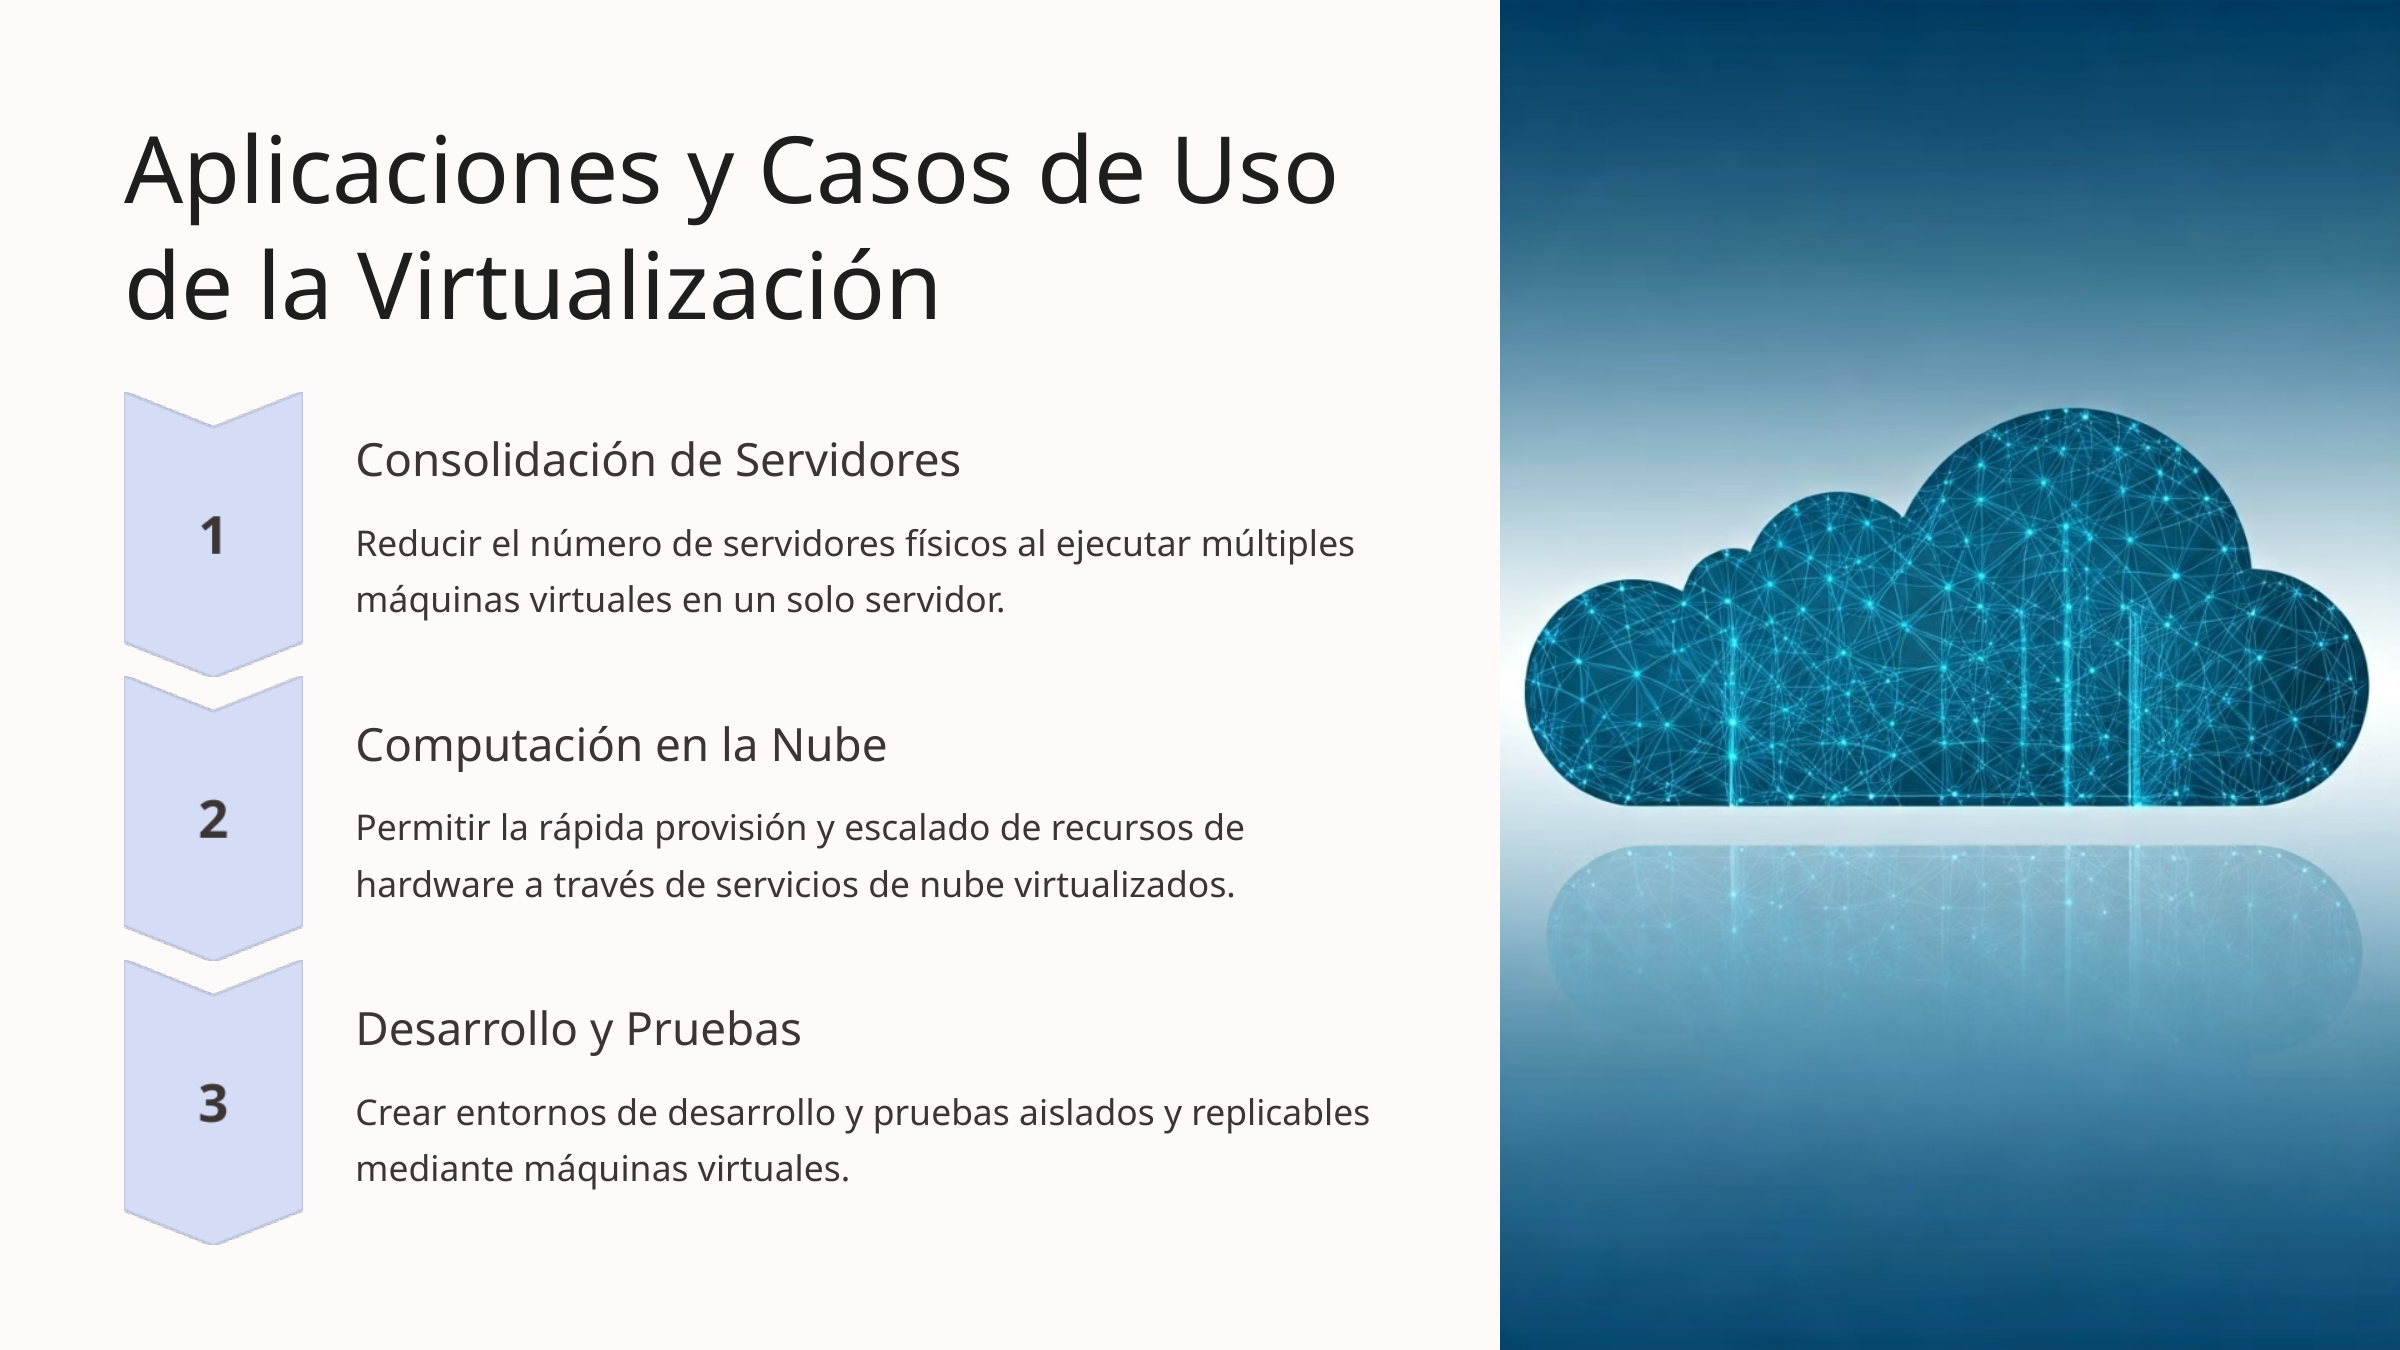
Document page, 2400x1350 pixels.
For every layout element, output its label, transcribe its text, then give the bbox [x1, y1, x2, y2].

text_box Consolidación de Servidores [355, 427, 1027, 486]
text_box Crear entornos de desarrollo y pruebas aislados y replicables mediante máquinas virtuales. [355, 1075, 1376, 1190]
picture [1499, 0, 2400, 1350]
picture [124, 391, 303, 1245]
text_box Aplicaciones y Casos de Uso de la Virtualización [124, 104, 1376, 339]
text_box Permitir la rápida provisión y escalado de recursos de hardware a través de servicios de nube virtualizados. [355, 791, 1376, 906]
text_box Desarrollo y Pruebas [355, 996, 843, 1055]
text_box Computación en la Nube [355, 711, 945, 771]
text_box Reducir el número de servidores físicos al ejecutar múltiples máquinas virtuales en un solo servidor. [355, 507, 1376, 621]
